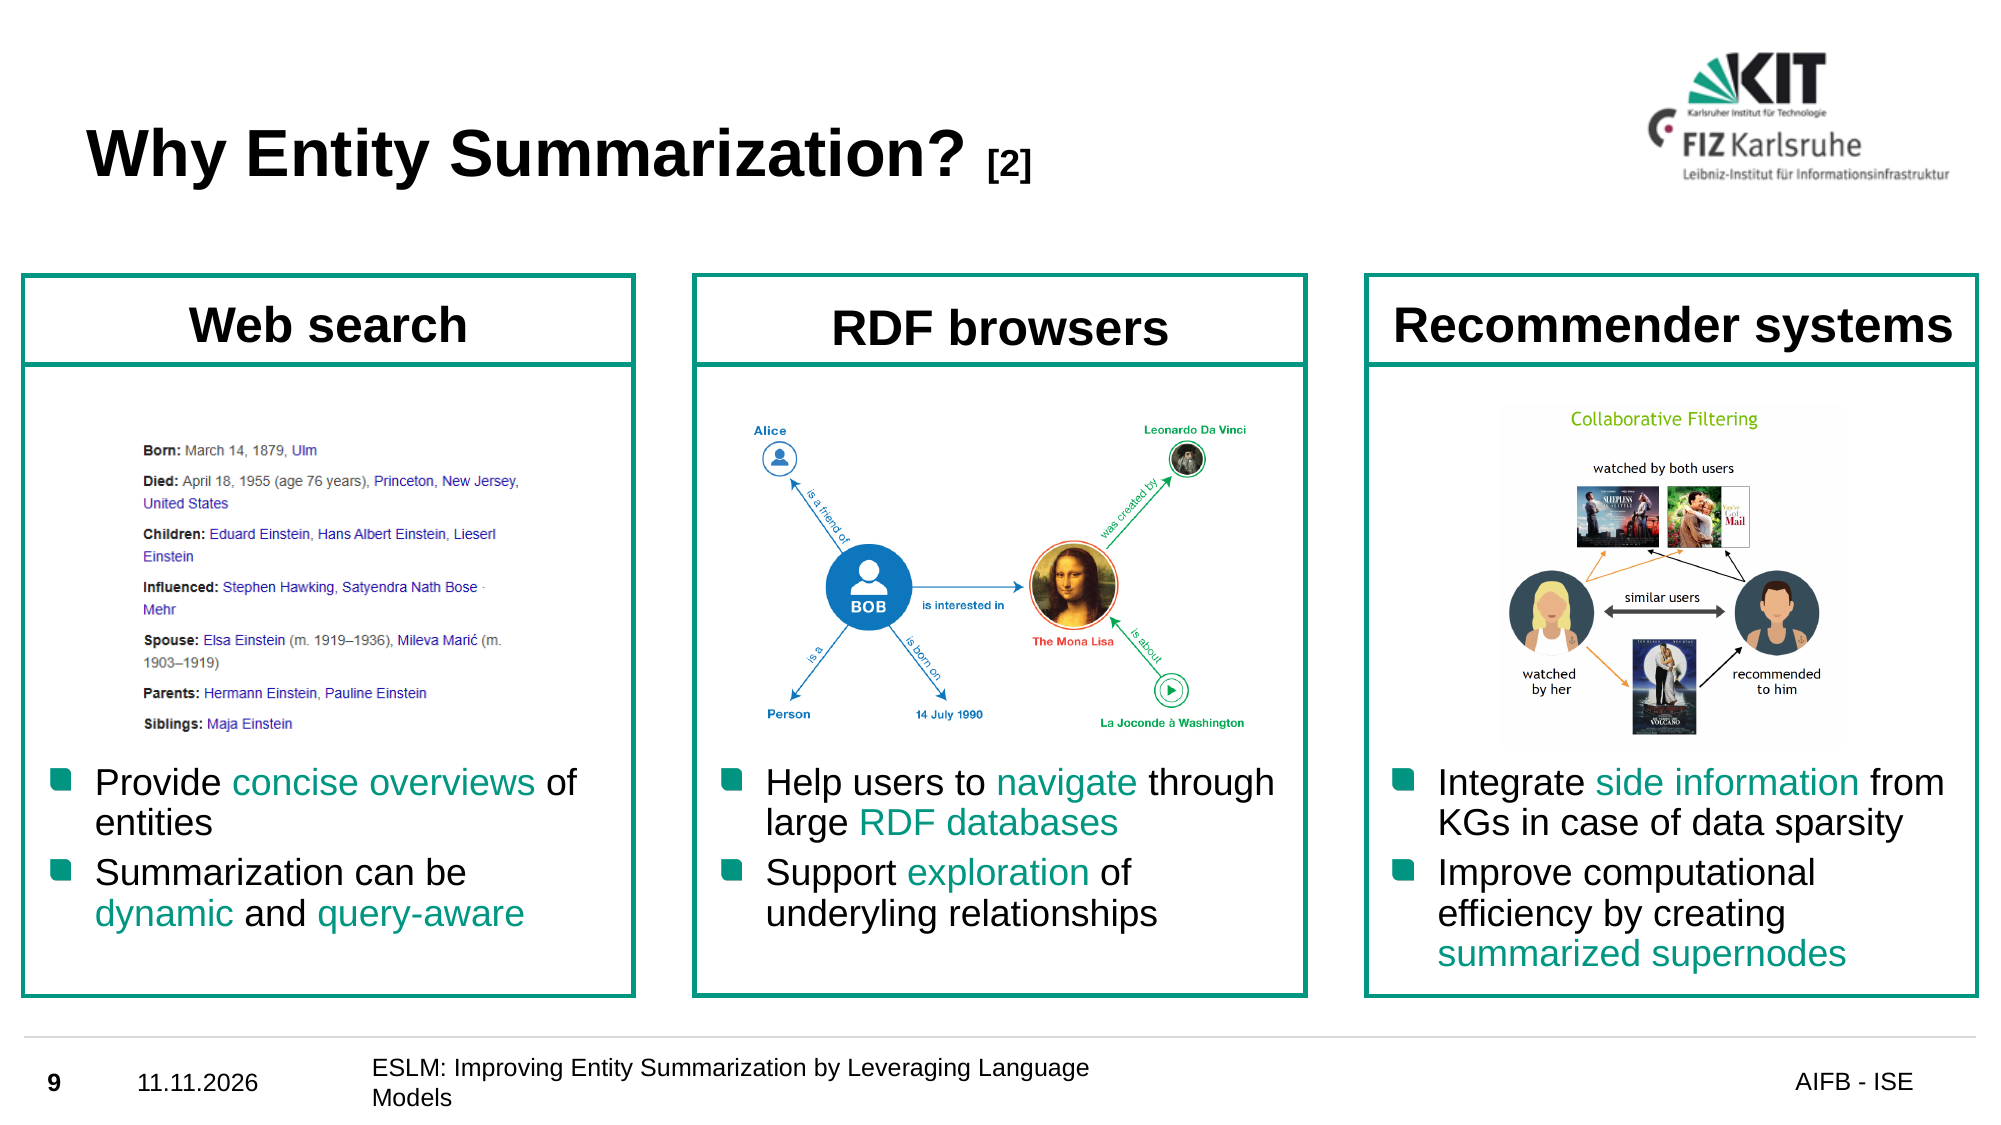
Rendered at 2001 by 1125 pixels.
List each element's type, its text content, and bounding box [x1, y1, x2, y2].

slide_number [137, 1038, 362, 1125]
title Why Entity Summarization? [2] [86, 64, 1589, 191]
picture [721, 768, 742, 793]
text_box Recommender systems [1369, 285, 1979, 360]
text_box Integrate side information from KGs in case of data sparsity Improve computational efficiency by creating summarized supernodes [1392, 762, 1950, 974]
text_box [1366, 274, 1978, 997]
picture [754, 410, 1246, 740]
picture [1392, 859, 1414, 883]
picture [1621, 35, 1960, 191]
slide_number 9 [47, 1038, 119, 1125]
text_box Help users to navigate through large RDF databases Support exploration of underyling relationships [721, 762, 1278, 974]
picture [721, 859, 742, 883]
text_box [22, 274, 634, 997]
text_box [694, 274, 1306, 362]
text_box [694, 364, 1306, 996]
text_box RDF browsers [695, 288, 1306, 364]
picture [137, 435, 531, 740]
picture [1500, 404, 1842, 747]
text_box Web search [23, 285, 634, 360]
picture [1392, 768, 1414, 793]
